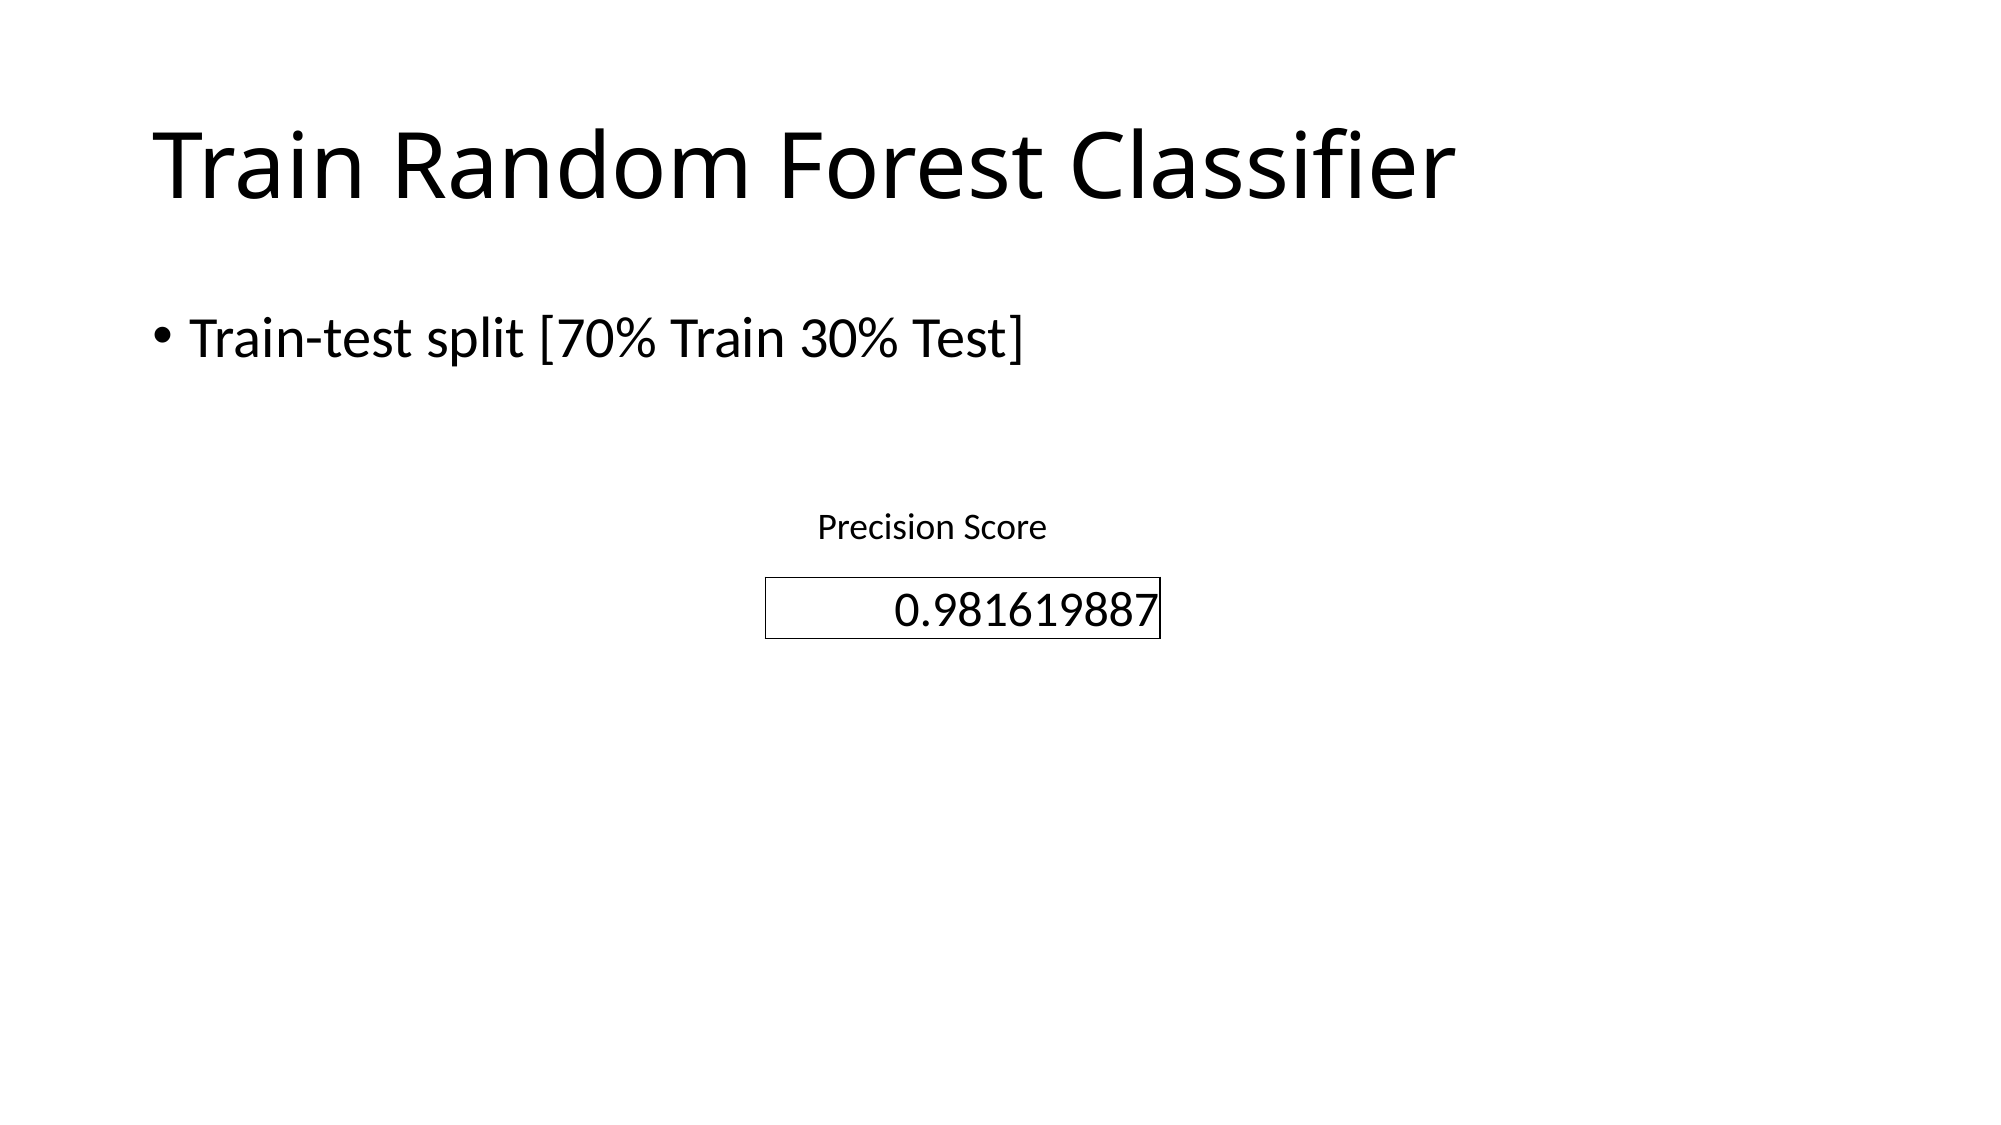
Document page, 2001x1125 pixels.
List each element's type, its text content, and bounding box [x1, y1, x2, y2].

title Train Random Forest Classifier [137, 59, 1863, 278]
table_header 0.981619887 [766, 578, 1159, 638]
list Train-test split [70% Train 30% Test] [137, 299, 1863, 1014]
text_box Precision Score [802, 494, 1328, 555]
